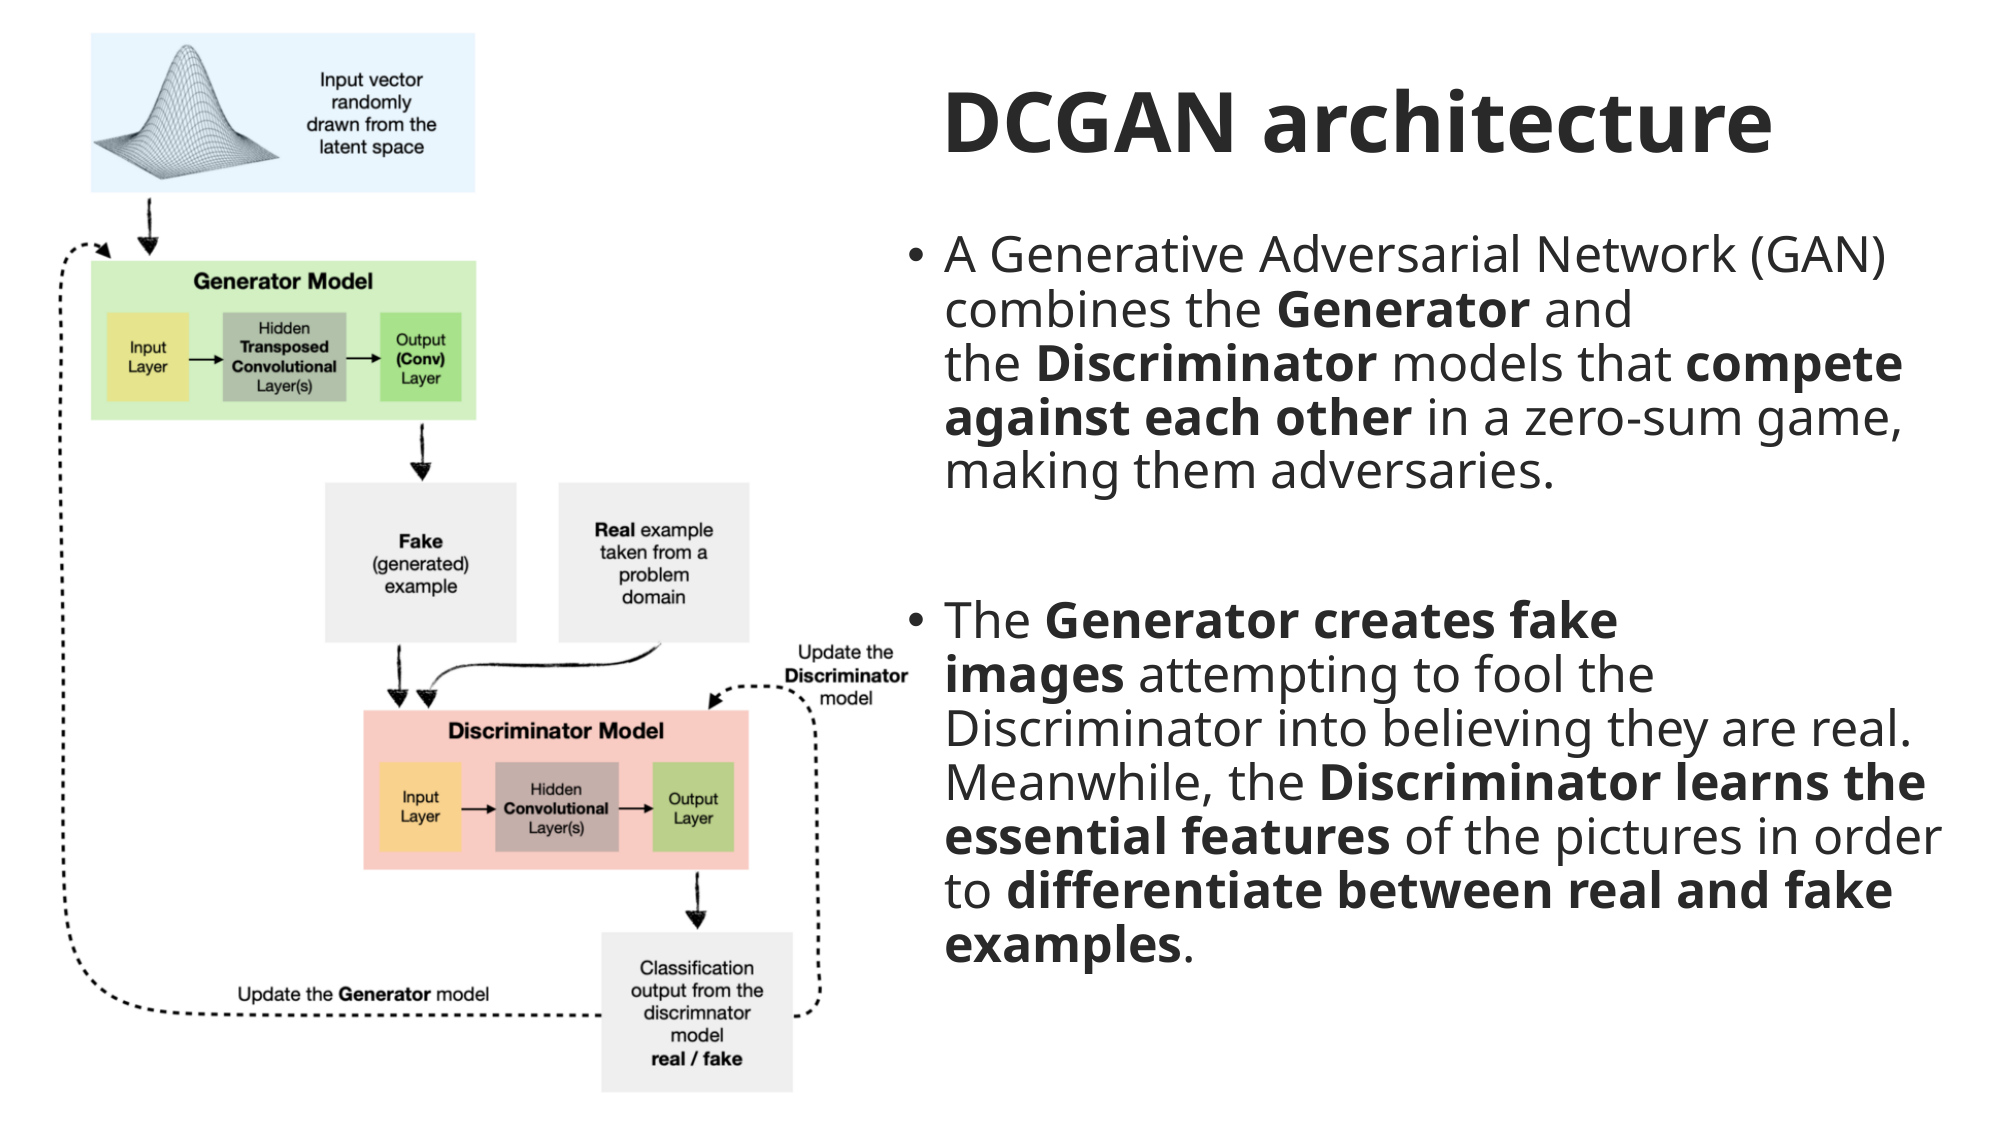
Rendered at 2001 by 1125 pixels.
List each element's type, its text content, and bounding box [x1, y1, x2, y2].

text_box A Generative Adversarial Network (GAN) combines the Generator and the Discriminator models that compete against each other in a zero-sum game, making them adversaries. The Generator creates fake images attempting to fool the Discriminator into believing they are real. Meanwhile, the Discriminator learns the essential features of the pictures in order to differentiate between real and fake examples. [927, 222, 1990, 981]
picture [25, 24, 927, 1101]
text_box DCGAN architecture [927, 62, 1927, 177]
